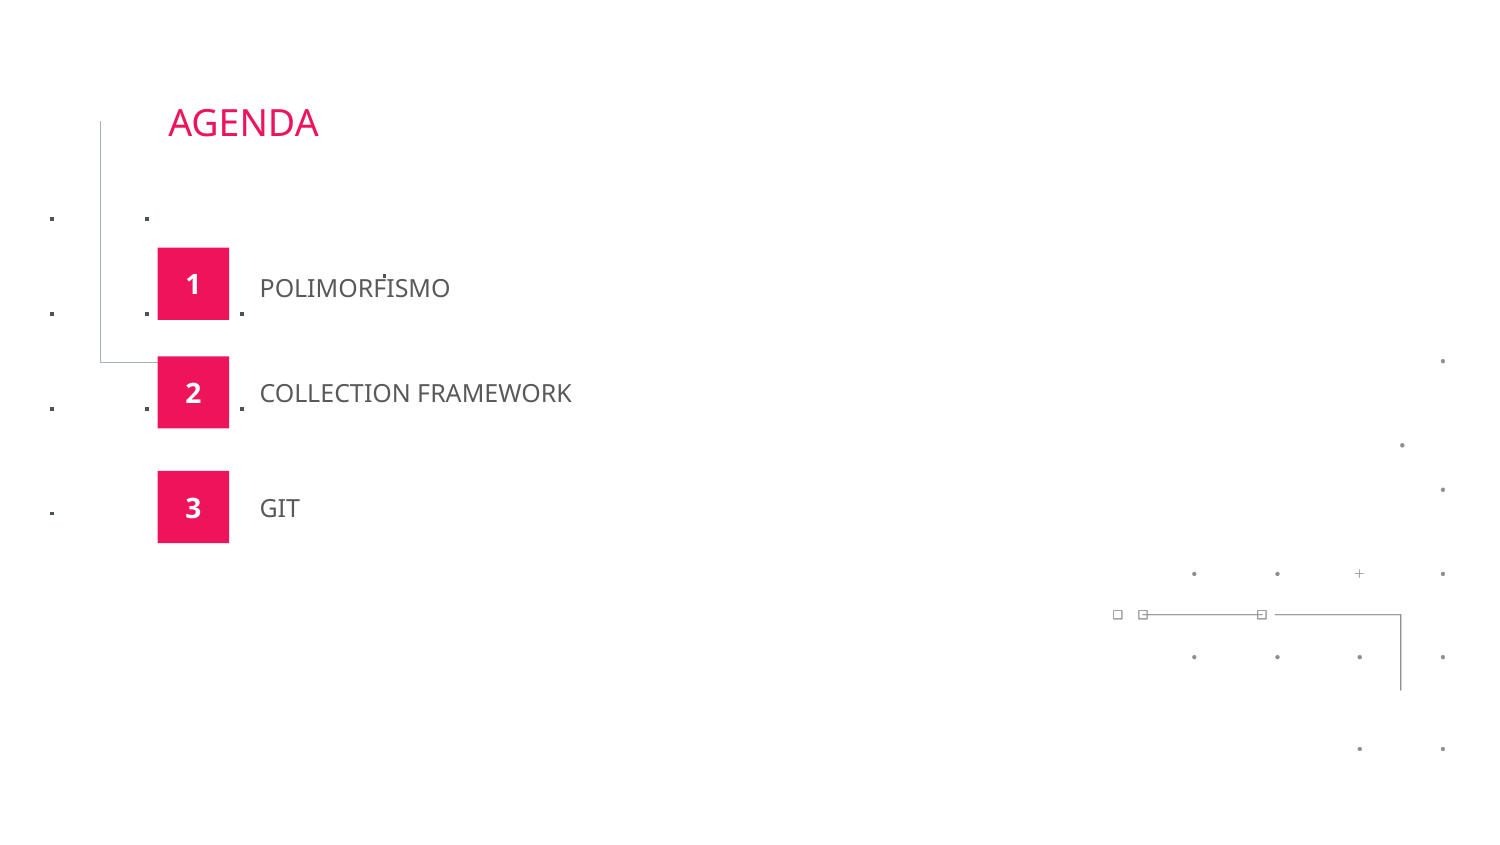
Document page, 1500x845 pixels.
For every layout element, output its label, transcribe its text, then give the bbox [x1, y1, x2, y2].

picture [1113, 359, 1445, 751]
text_box 1 [157, 247, 230, 321]
text_box AGENDA [153, 91, 782, 151]
text_box COLLECTION FRAMEWORK [244, 370, 1153, 416]
text_box 3 [157, 470, 230, 544]
text_box 2 [157, 355, 230, 429]
picture [50, 121, 386, 515]
text_box GIT [244, 485, 1153, 530]
text_box POLIMORFISMO [244, 249, 995, 310]
